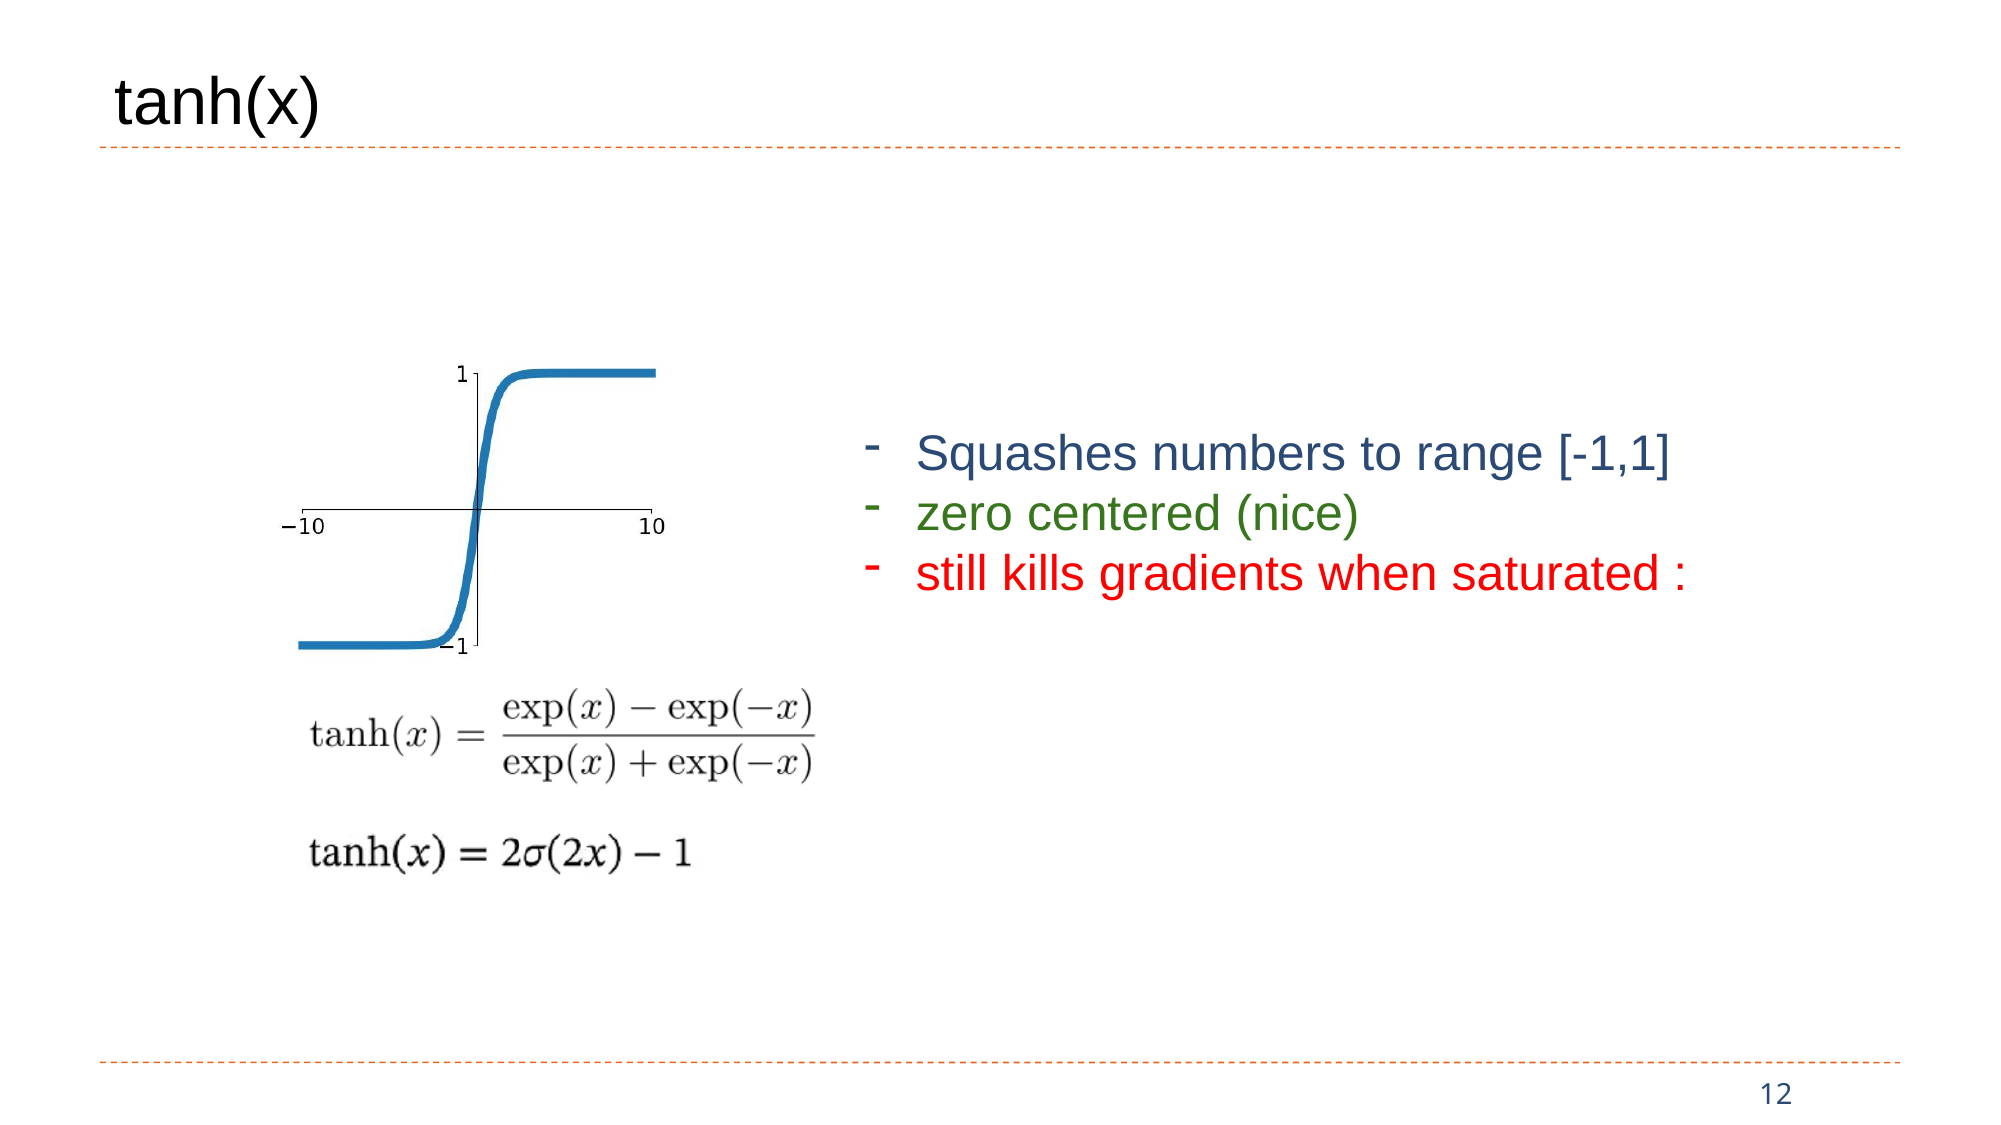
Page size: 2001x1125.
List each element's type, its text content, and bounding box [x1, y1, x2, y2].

picture [299, 819, 718, 890]
text_box Squashes numbers to range [-1,1] zero centered (nice) still kills gradients when saturated : [862, 418, 1900, 601]
title tanh(x) [99, 24, 1900, 146]
picture [287, 687, 821, 801]
picture [278, 361, 668, 659]
